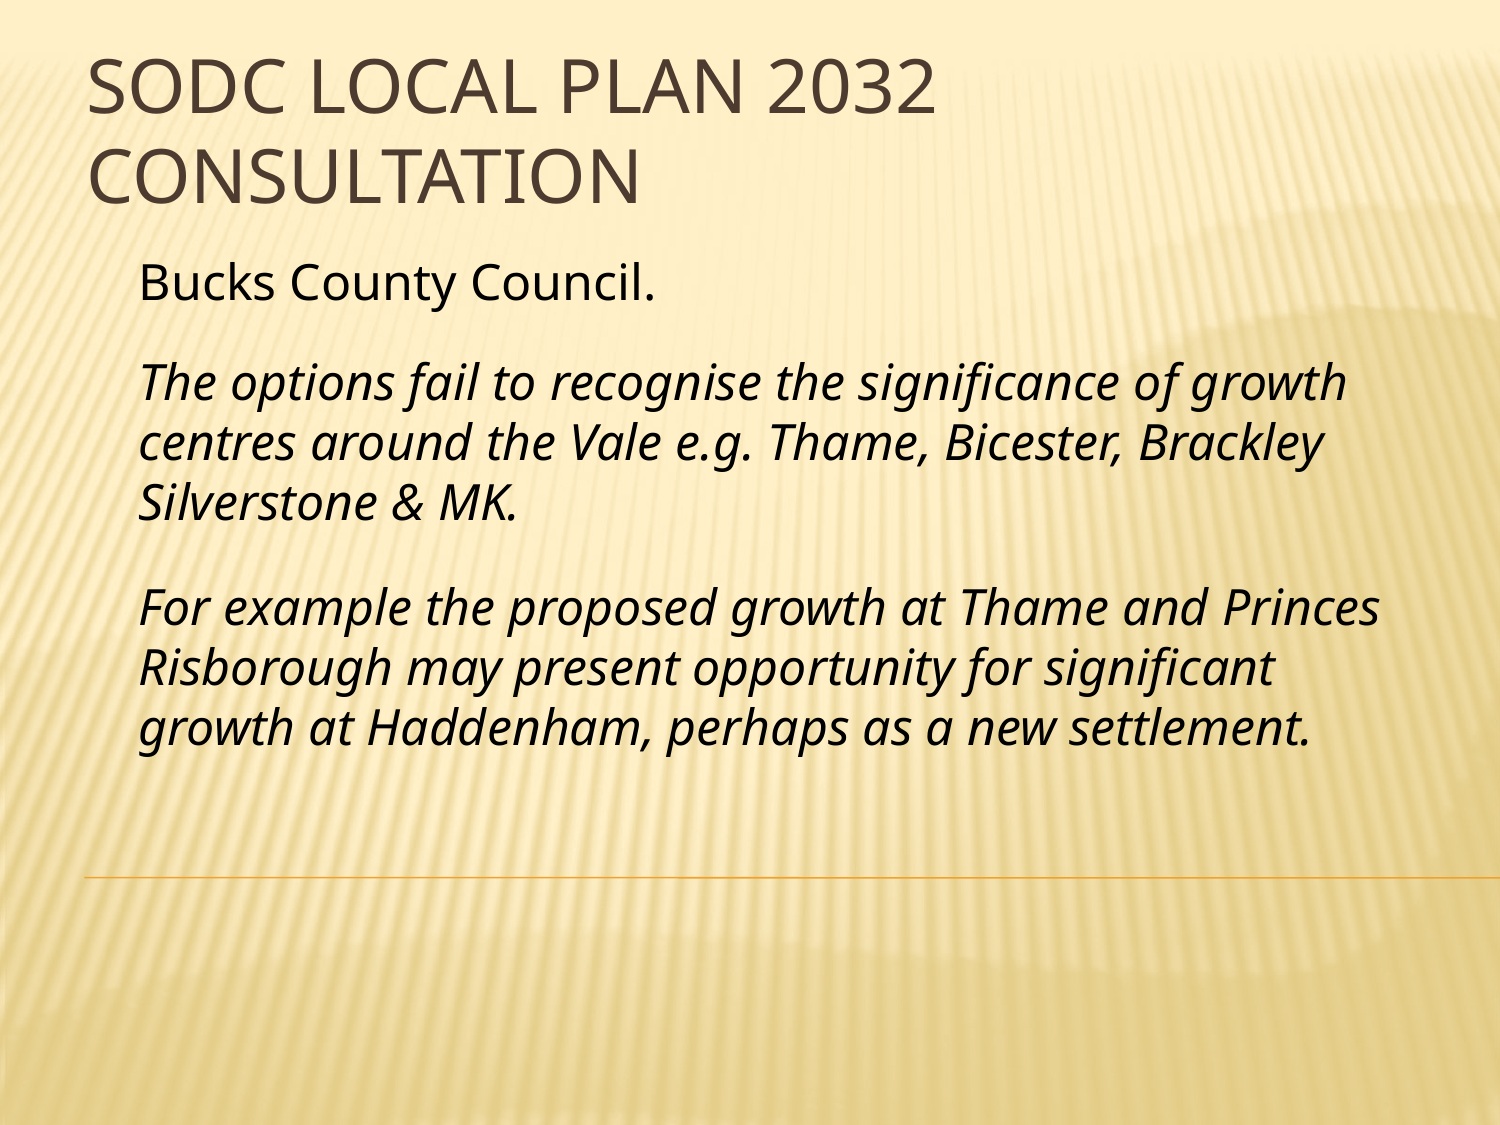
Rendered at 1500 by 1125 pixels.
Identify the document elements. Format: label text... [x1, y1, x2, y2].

text_box Bucks County Council. The options fail to recognise the significance of growth centres around the Vale e.g. Thame, Bicester, Brackley Silverstone & MK. For example the proposed growth at Thame and Princes Risborough may present opportunity for significant growth at Haddenham, perhaps as a new settlement. [123, 243, 1400, 764]
title SODC Local Plan 2032 Consultation [71, 30, 1459, 157]
